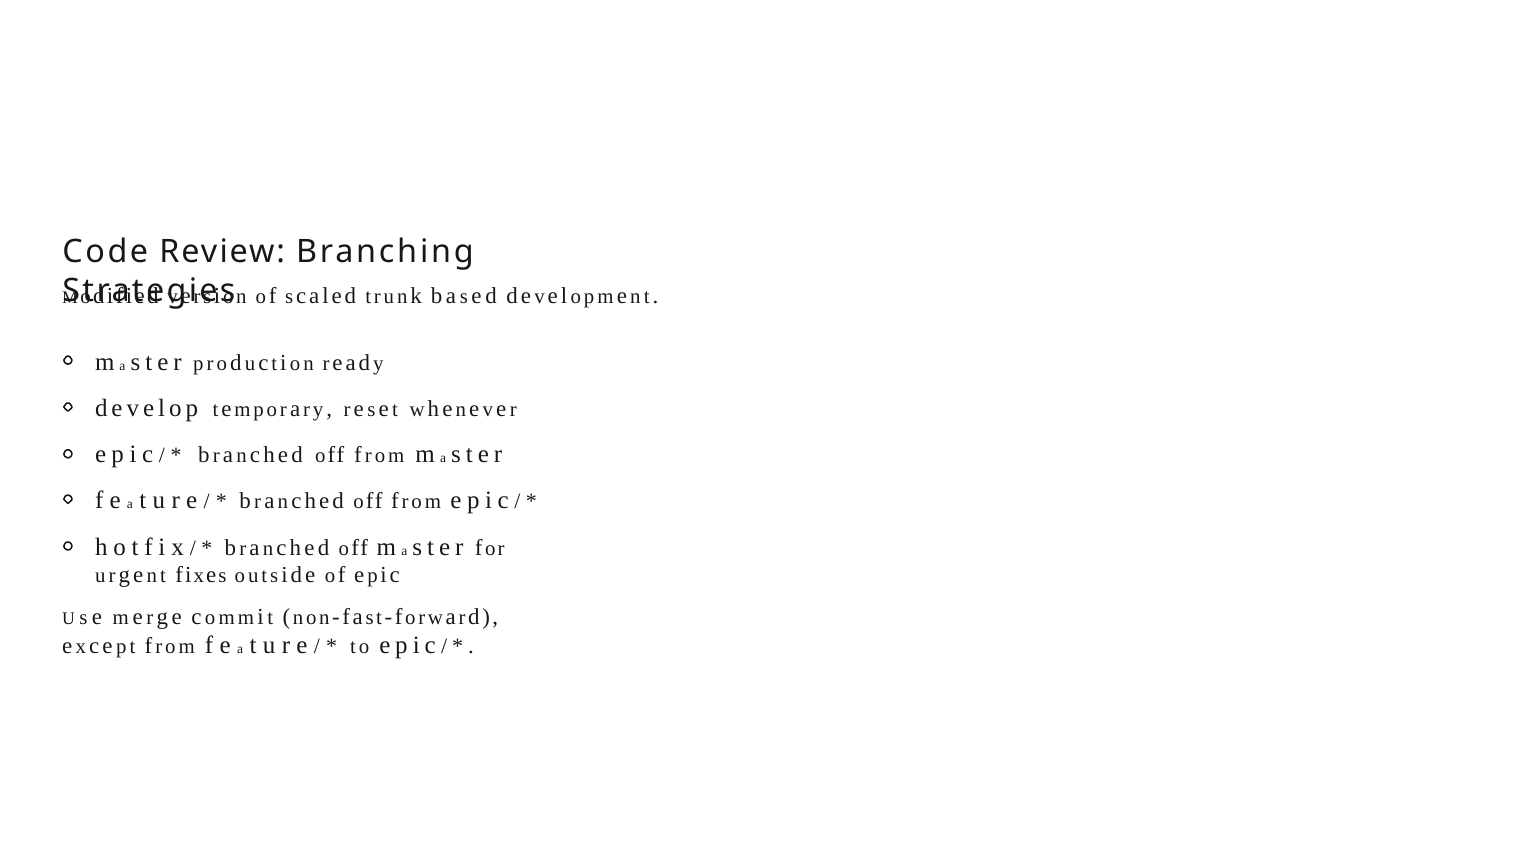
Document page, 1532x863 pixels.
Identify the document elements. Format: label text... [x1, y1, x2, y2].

text_box Modified version of scaled trunk based development. master production ready develop temporary, reset whenever epic/* branched off from master feature/* branched off from epic/* hotfix/* branched off master for urgent fixes outside of epic Use merge commit (non-fast-forward), except from feature/* to epic/*. [60, 277, 928, 659]
title Code Review: Branching Strategies [60, 227, 636, 277]
